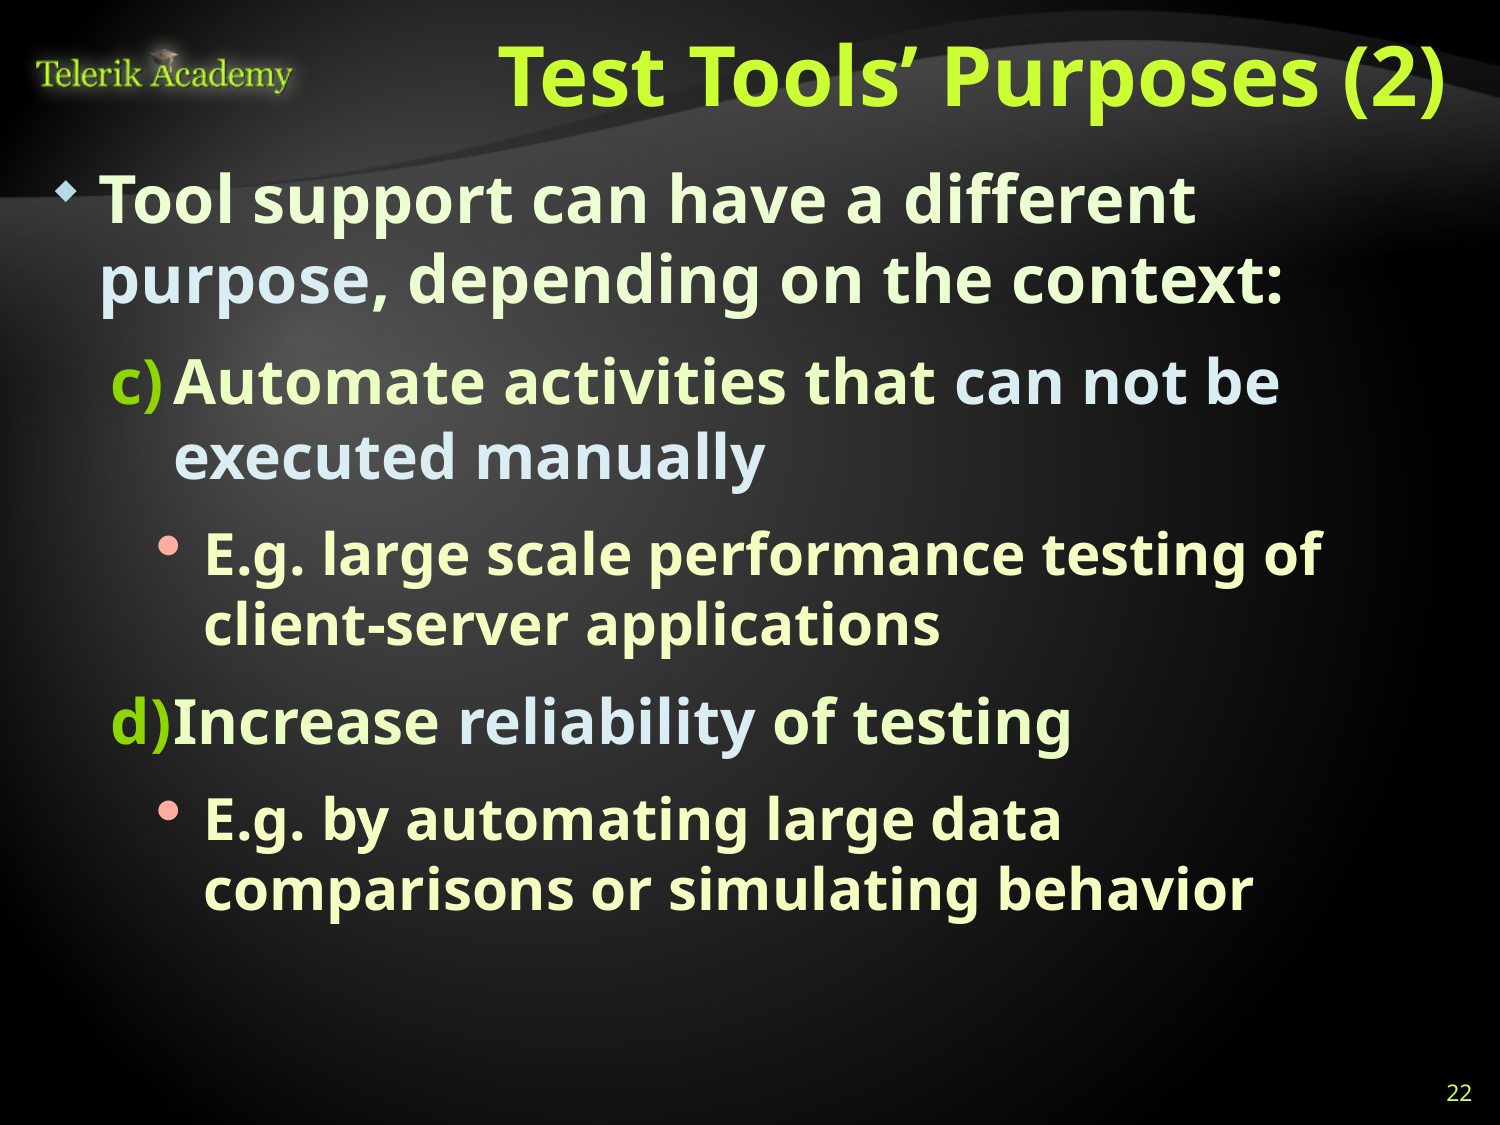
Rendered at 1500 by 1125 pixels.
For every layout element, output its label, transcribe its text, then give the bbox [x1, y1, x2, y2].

title Test Tools’ Purposes (2) [300, 12, 1463, 149]
list Tool support can have a different purpose, depending on the context: Automate activities that can not be executed manually E.g. large scale performance testing of client-server applications Increase reliability of testing E.g. by automating large data comparisons or simulating behavior [37, 149, 1463, 1100]
slide_number 22 [1412, 1074, 1488, 1113]
picture [0, 0, 1500, 1125]
